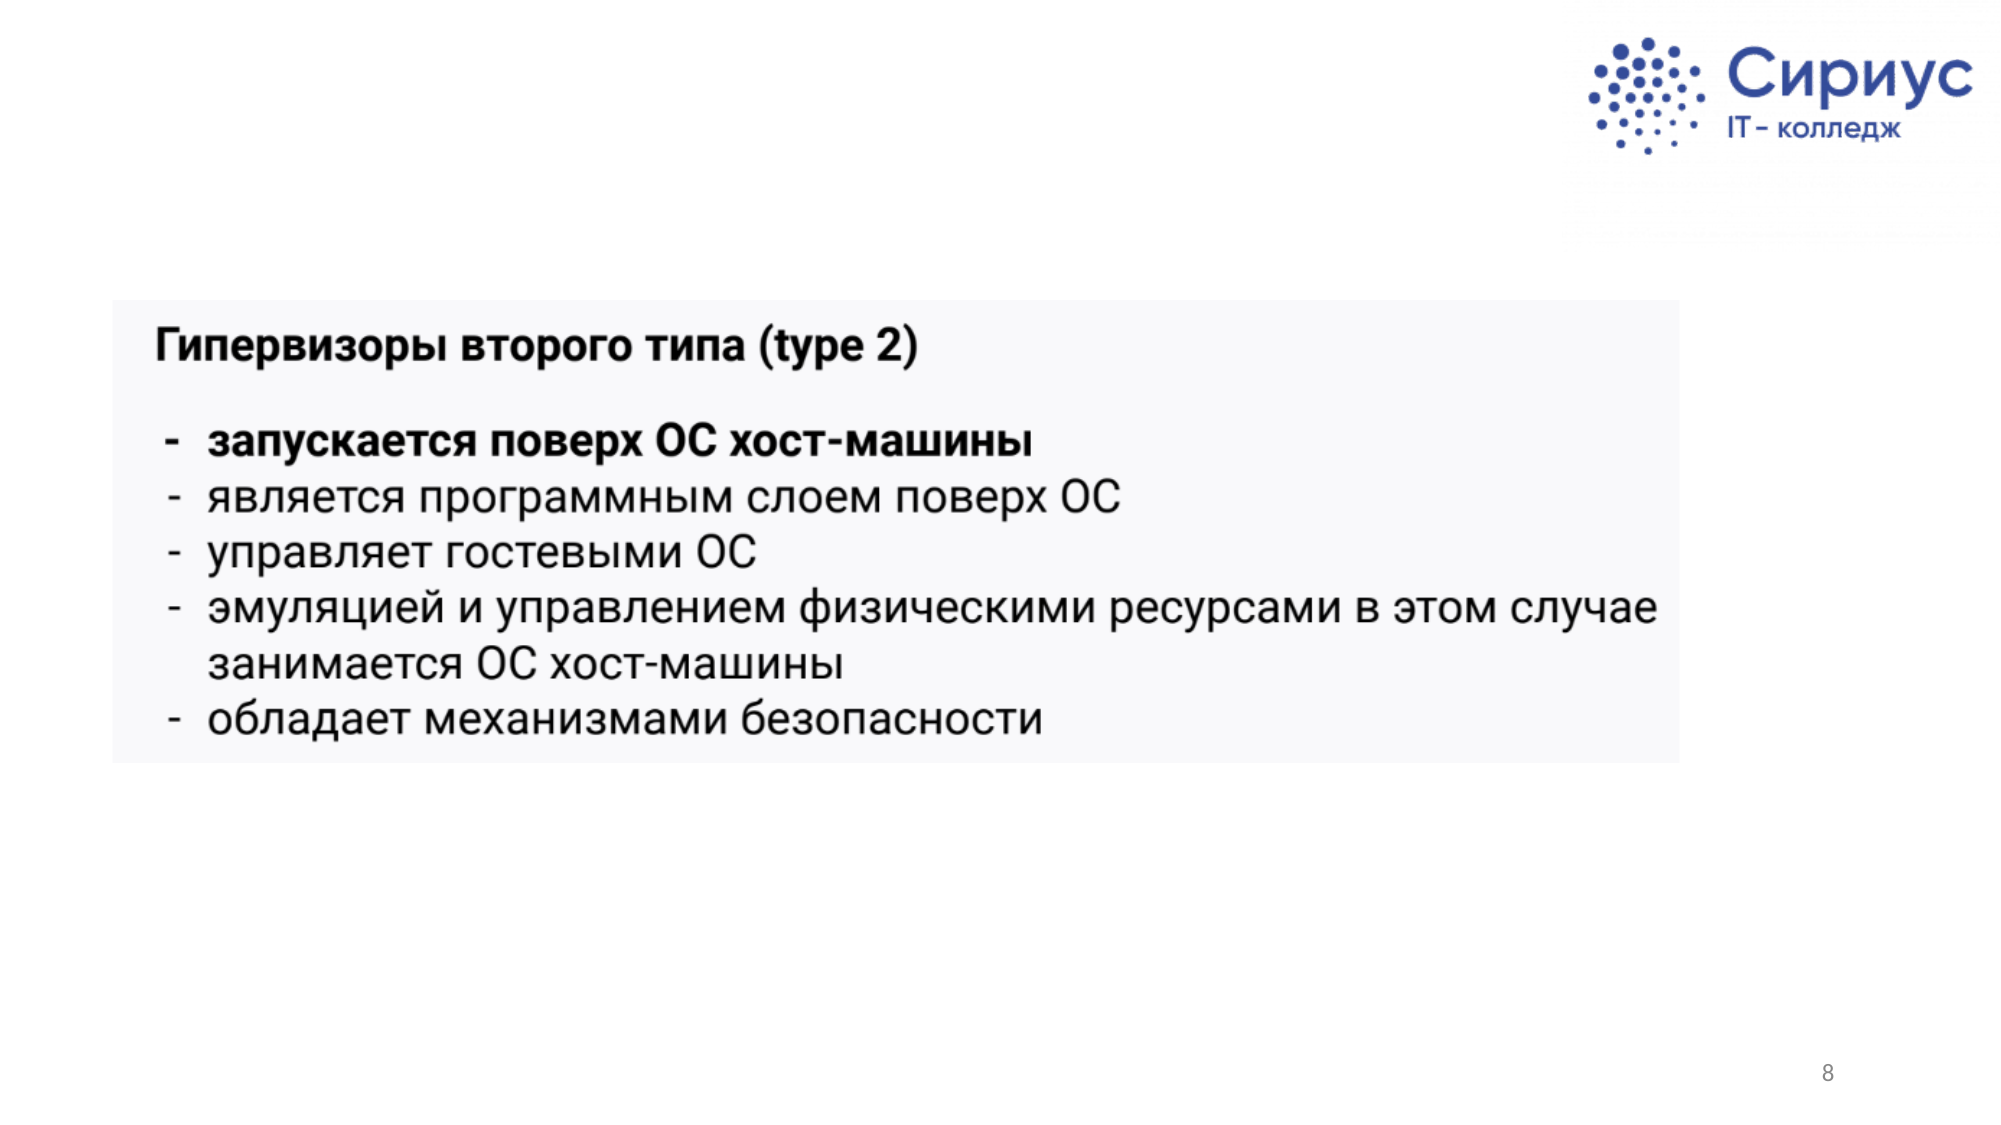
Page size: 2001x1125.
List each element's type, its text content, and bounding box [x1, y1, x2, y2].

picture [1562, 0, 2000, 252]
picture [112, 299, 1680, 764]
slide_number 8 [1819, 1060, 1856, 1125]
